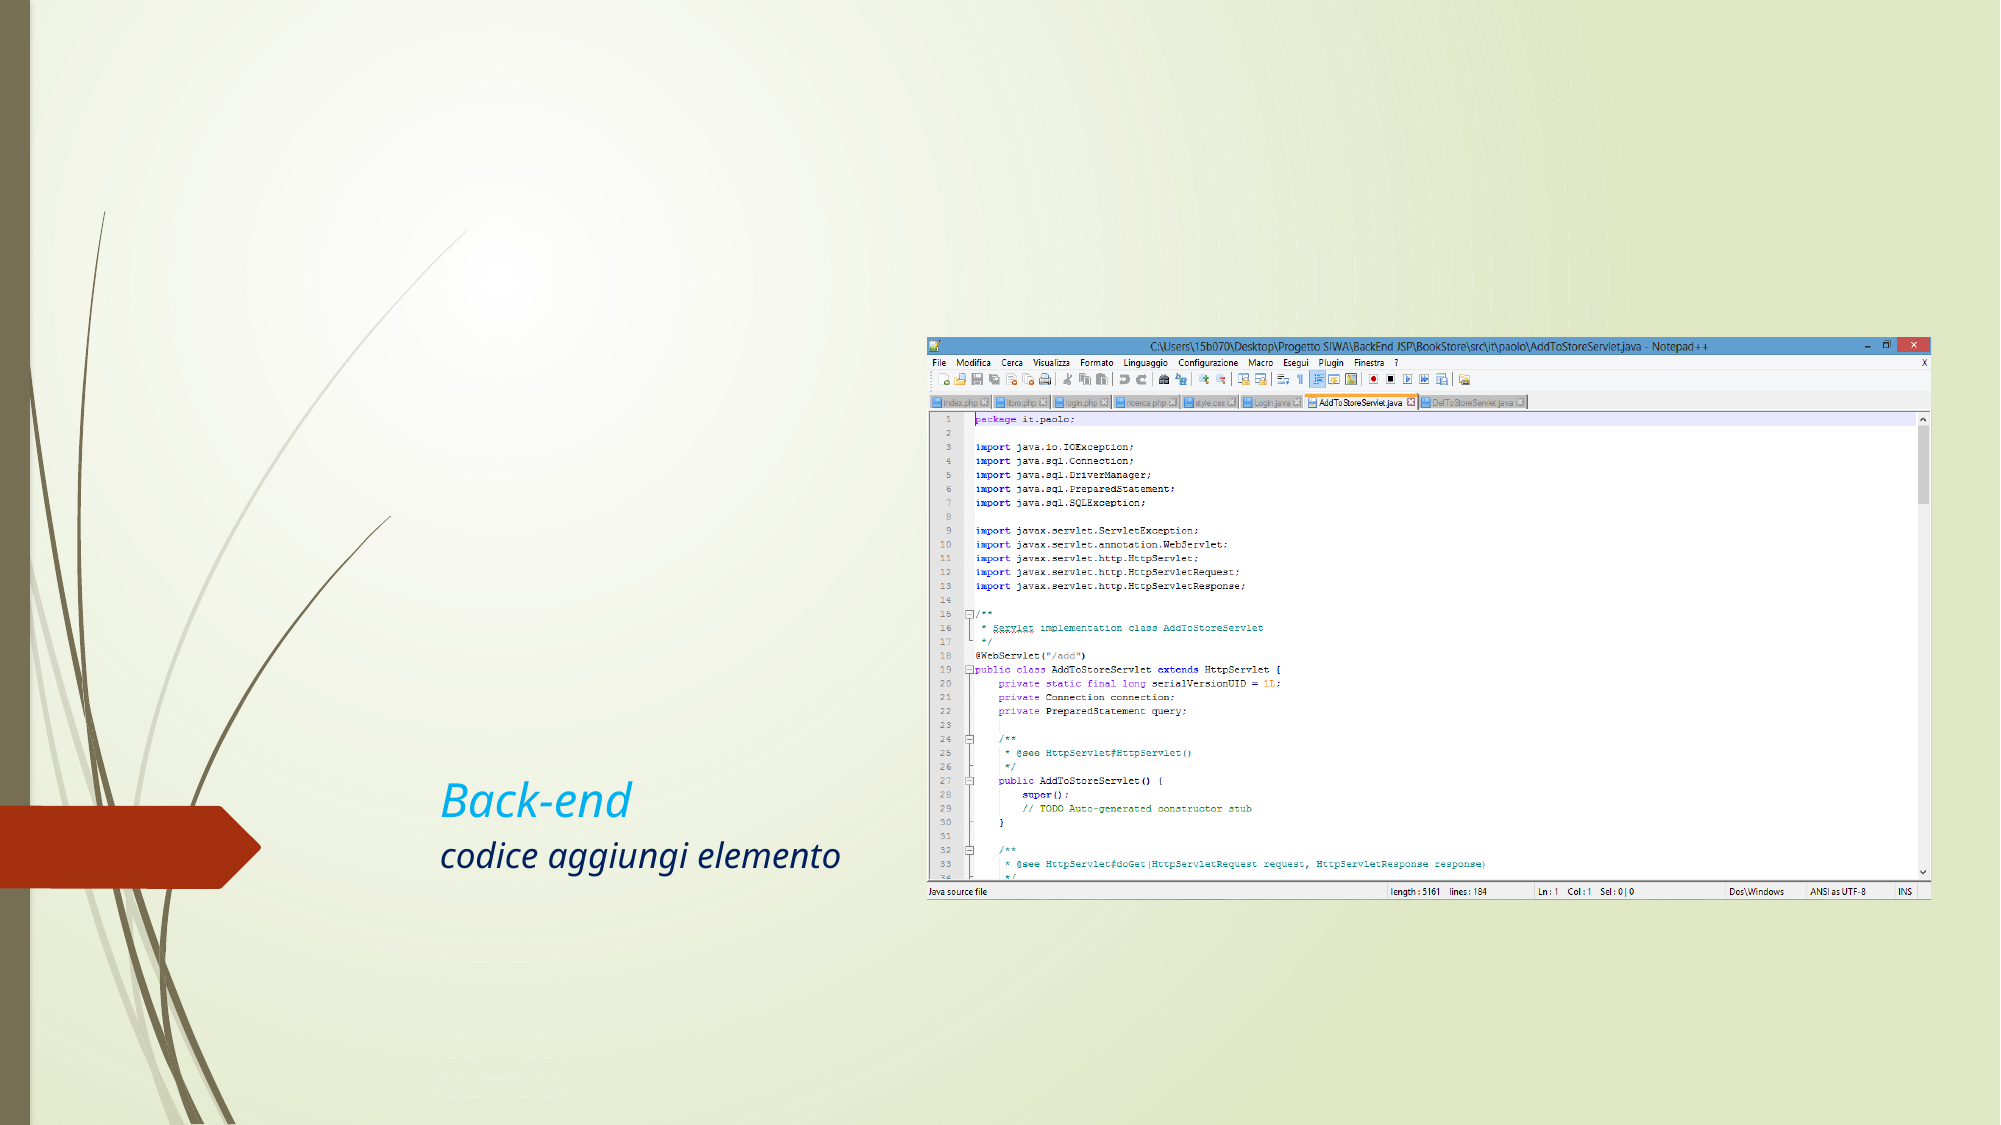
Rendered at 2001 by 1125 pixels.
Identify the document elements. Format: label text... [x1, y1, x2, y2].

title Back-end codice aggiungi elemento [424, 787, 922, 881]
picture [926, 337, 1932, 901]
